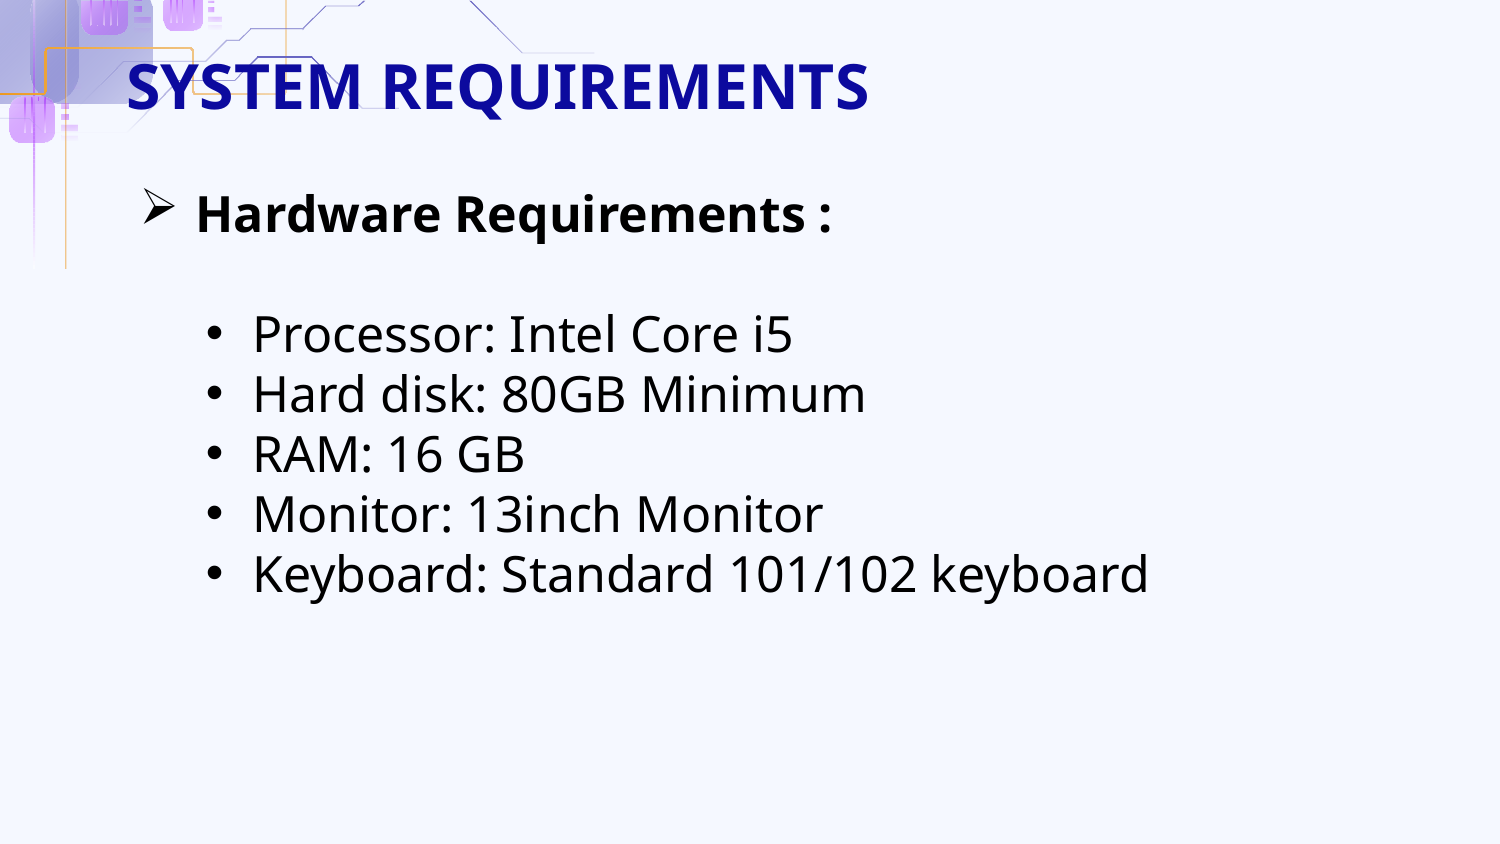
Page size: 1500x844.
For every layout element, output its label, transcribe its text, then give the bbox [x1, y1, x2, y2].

text_box Hardware Requirements : Processor: Intel Core i5 Hard disk: 80GB Minimum RAM: 16 GB Monitor: 13inch Monitor Keyboard: Standard 101/102 keyboard [124, 167, 1439, 735]
title SYSTEM REQUIREMENTS [111, 31, 1376, 126]
